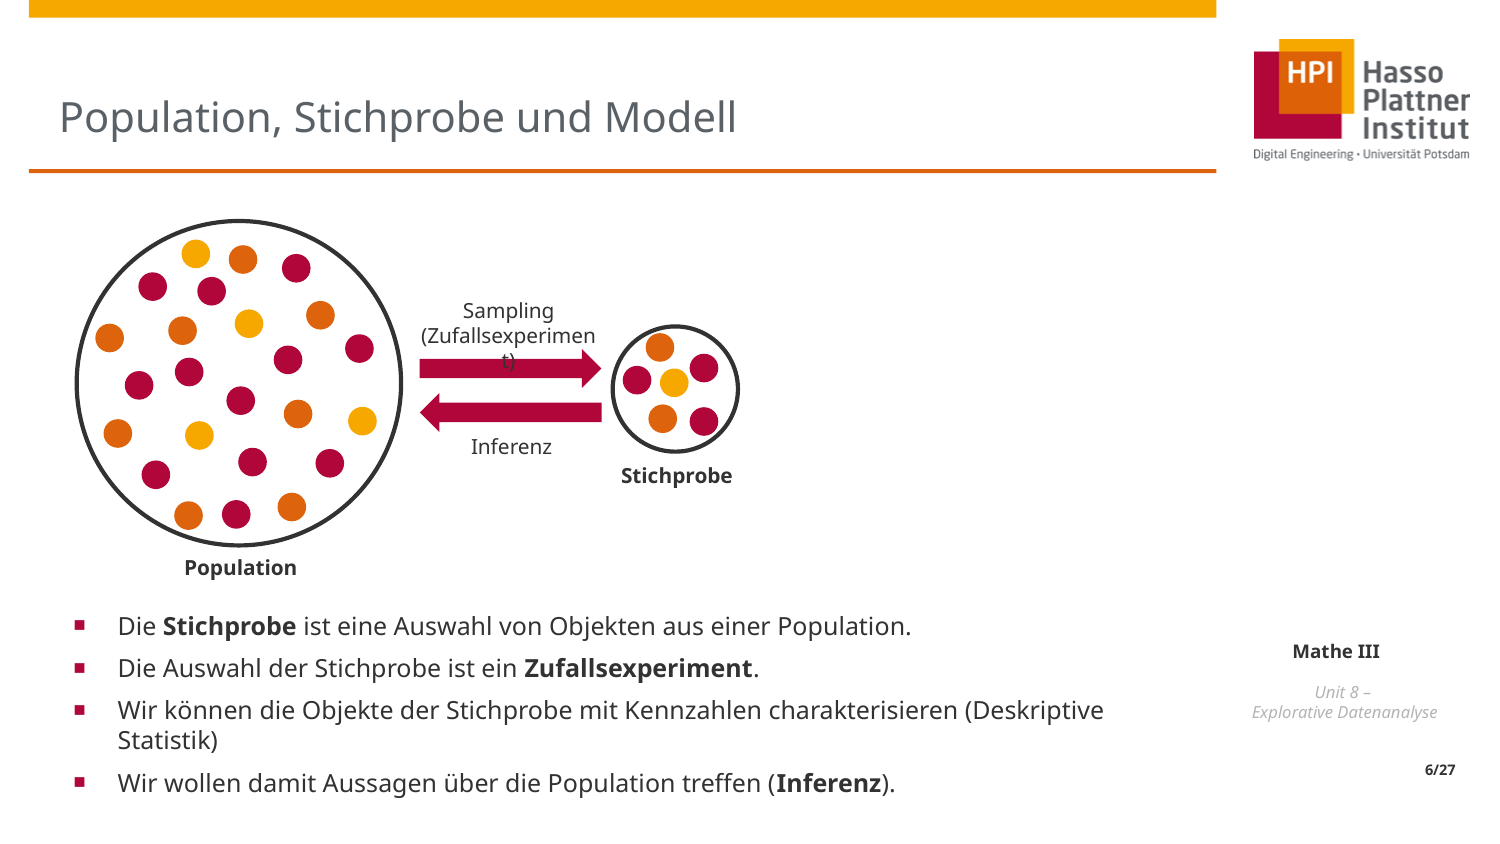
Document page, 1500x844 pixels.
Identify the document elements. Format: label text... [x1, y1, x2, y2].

text_box [74, 218, 404, 548]
text_box [417, 349, 604, 390]
text_box [166, 314, 199, 348]
text_box [224, 384, 258, 418]
text_box [195, 274, 229, 308]
text_box [139, 458, 173, 492]
text_box [232, 307, 266, 341]
picture [1254, 39, 1470, 161]
text_box [172, 499, 205, 532]
text_box [136, 270, 170, 304]
text_box [417, 391, 604, 433]
text_box [610, 324, 741, 454]
text_box [172, 355, 206, 389]
text_box [183, 419, 216, 452]
title Population, Stichprobe und Modell [58, 17, 1187, 170]
text_box [101, 417, 135, 450]
text_box [93, 321, 127, 355]
text_box [346, 404, 379, 438]
text_box [304, 298, 337, 332]
text_box [279, 251, 313, 285]
text_box Stichprobe [586, 462, 768, 490]
text_box [271, 343, 305, 377]
text_box [343, 332, 376, 365]
text_box [281, 397, 315, 431]
text_box [219, 498, 253, 531]
text_box [226, 243, 260, 276]
text_box [122, 368, 156, 402]
list Die Stichprobe ist eine Auswahl von Objekten aus einer Population. Die Auswahl der Stichprobe ist ein Zufallsexperiment. Wir können die Objekte der Stichprobe mit Kennzahlen charakterisieren (Deskriptive Statistik) Wir wollen damit Aussagen über die Population treffen (Inferenz). [58, 602, 1187, 825]
text_box Inferenz [420, 433, 603, 484]
text_box Population [149, 554, 332, 581]
text_box [236, 445, 269, 479]
text_box [275, 490, 309, 524]
text_box [313, 446, 347, 480]
text_box [179, 237, 213, 271]
text_box Sampling (Zufallsexperiment) [417, 297, 600, 349]
